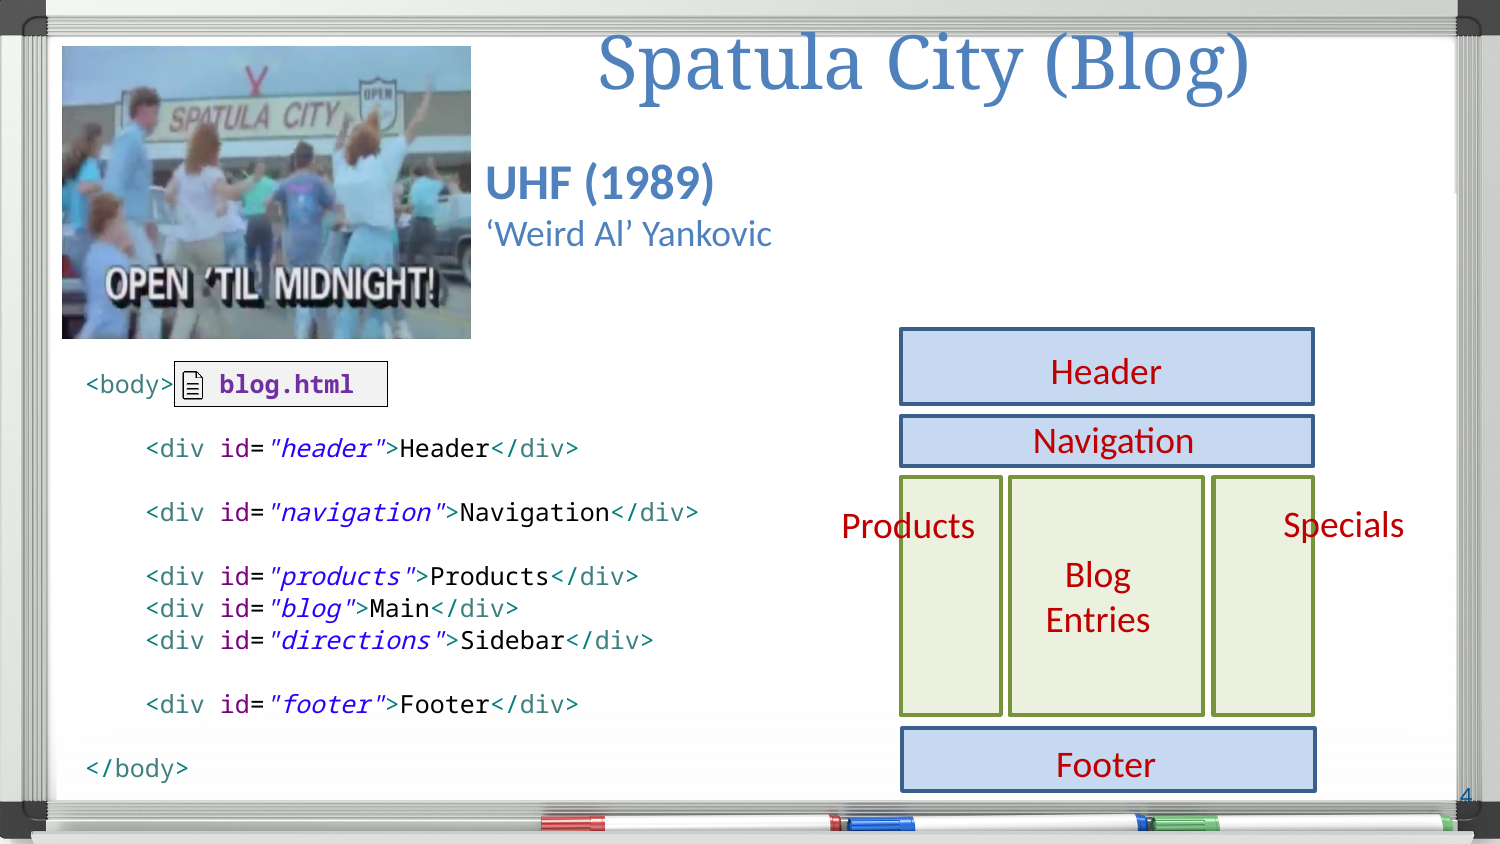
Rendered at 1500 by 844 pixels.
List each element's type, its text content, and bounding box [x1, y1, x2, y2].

text_box [1211, 475, 1315, 717]
text_box [899, 553, 1003, 717]
text_box Navigation [999, 408, 1229, 469]
text_box [1008, 475, 1205, 717]
text_box Products [821, 493, 1003, 553]
text_box UHF (1989) ‘Weird Al’ Yankovic [474, 141, 796, 262]
text_box Specials [1250, 492, 1438, 552]
text_box Footer [1012, 732, 1200, 792]
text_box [174, 361, 388, 407]
text_box <body> <div id="header">Header</div> <div id="navigation">Navigation</div> <div id="products">Products</div> <div id="blog">Main</div> <div id="directions">Sidebar</div> <div id="footer">Footer</div> </body> [70, 359, 821, 791]
text_box Blog Entries [1004, 542, 1192, 648]
text_box Header [1012, 339, 1200, 400]
text_box [900, 726, 1317, 793]
text_box [1229, 414, 1315, 468]
text_box [899, 327, 1315, 406]
picture [0, 0, 1500, 844]
text_box [899, 475, 1003, 493]
title Spatula City (Blog) [362, 9, 1488, 110]
slide_number 4 [1387, 771, 1488, 817]
text_box [899, 414, 999, 468]
